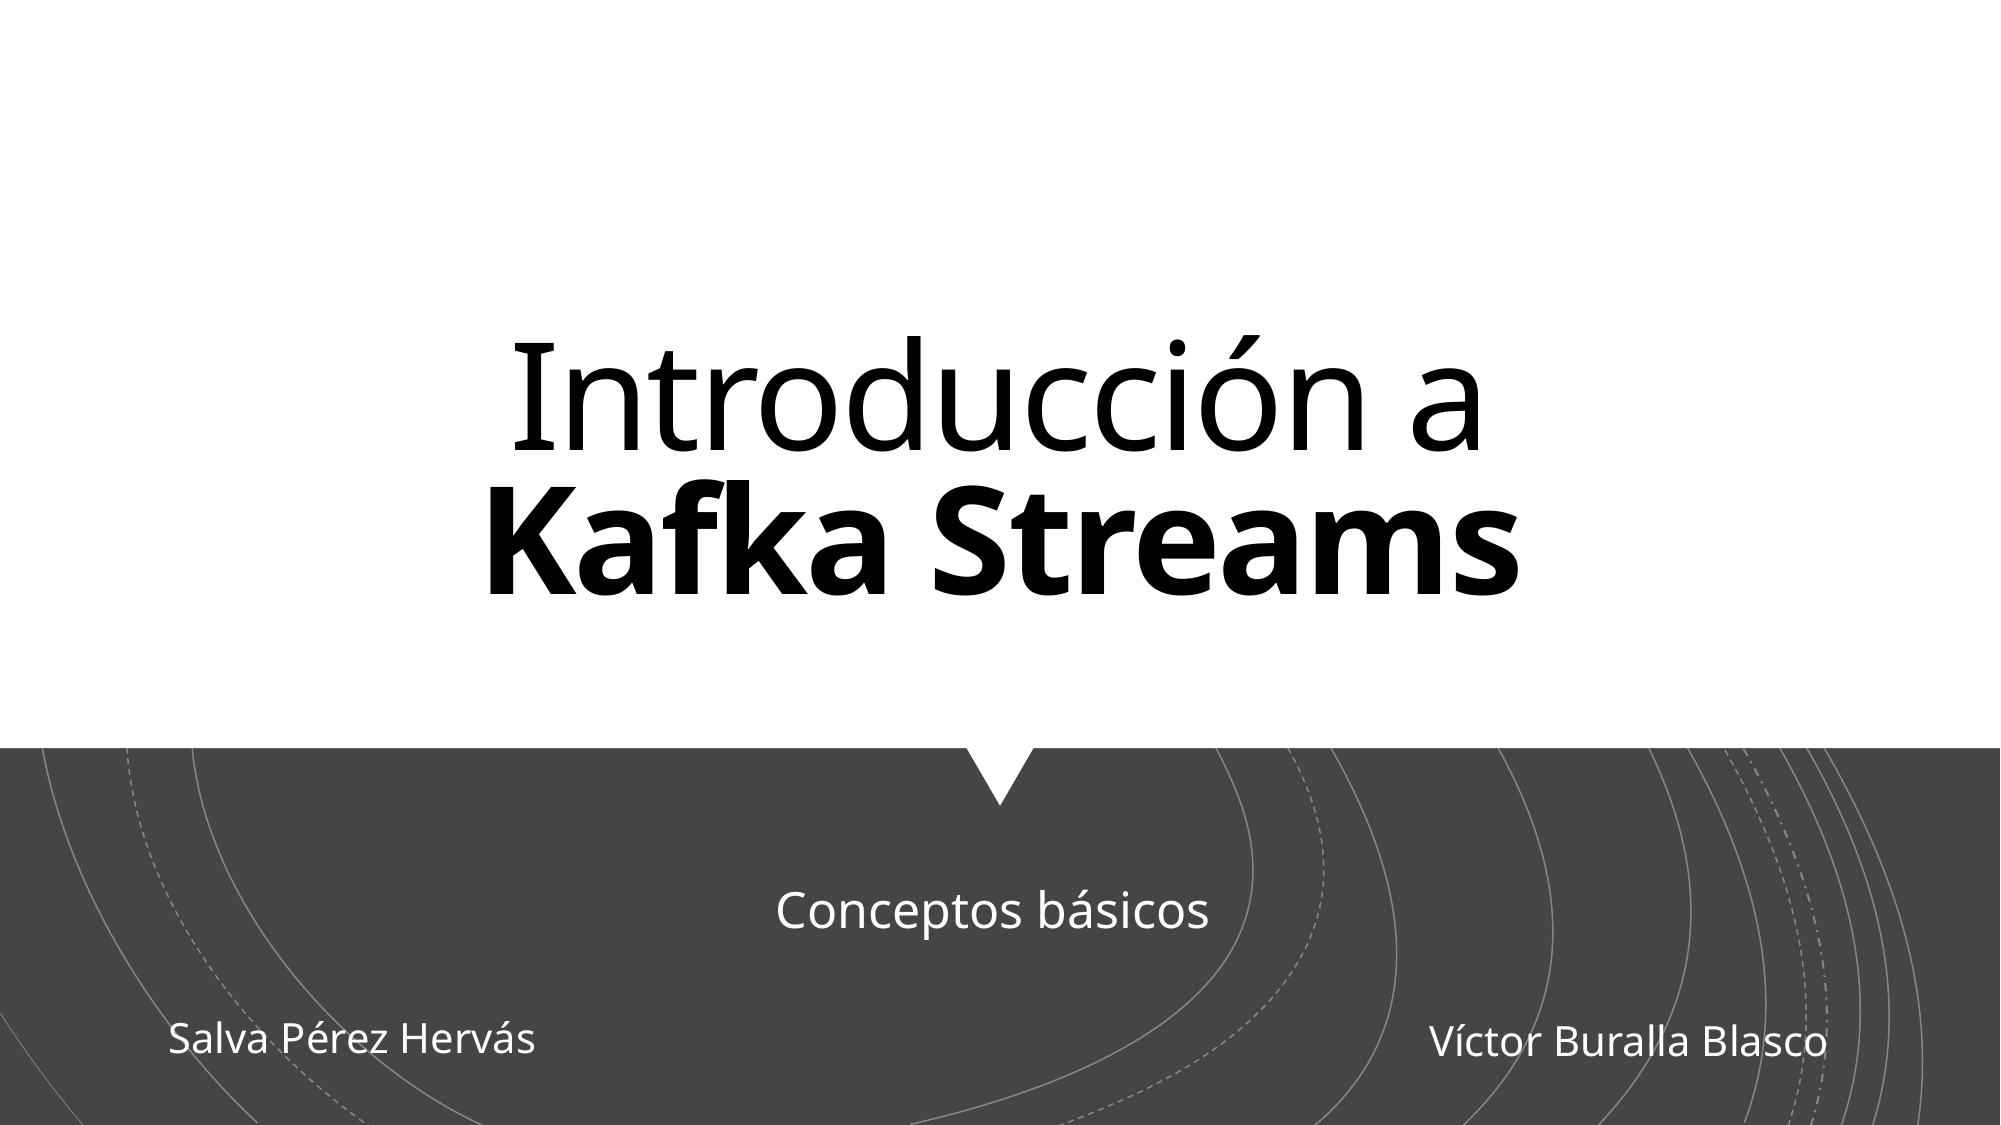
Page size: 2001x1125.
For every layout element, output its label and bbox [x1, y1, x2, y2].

text_box [0, 0, 2000, 1125]
